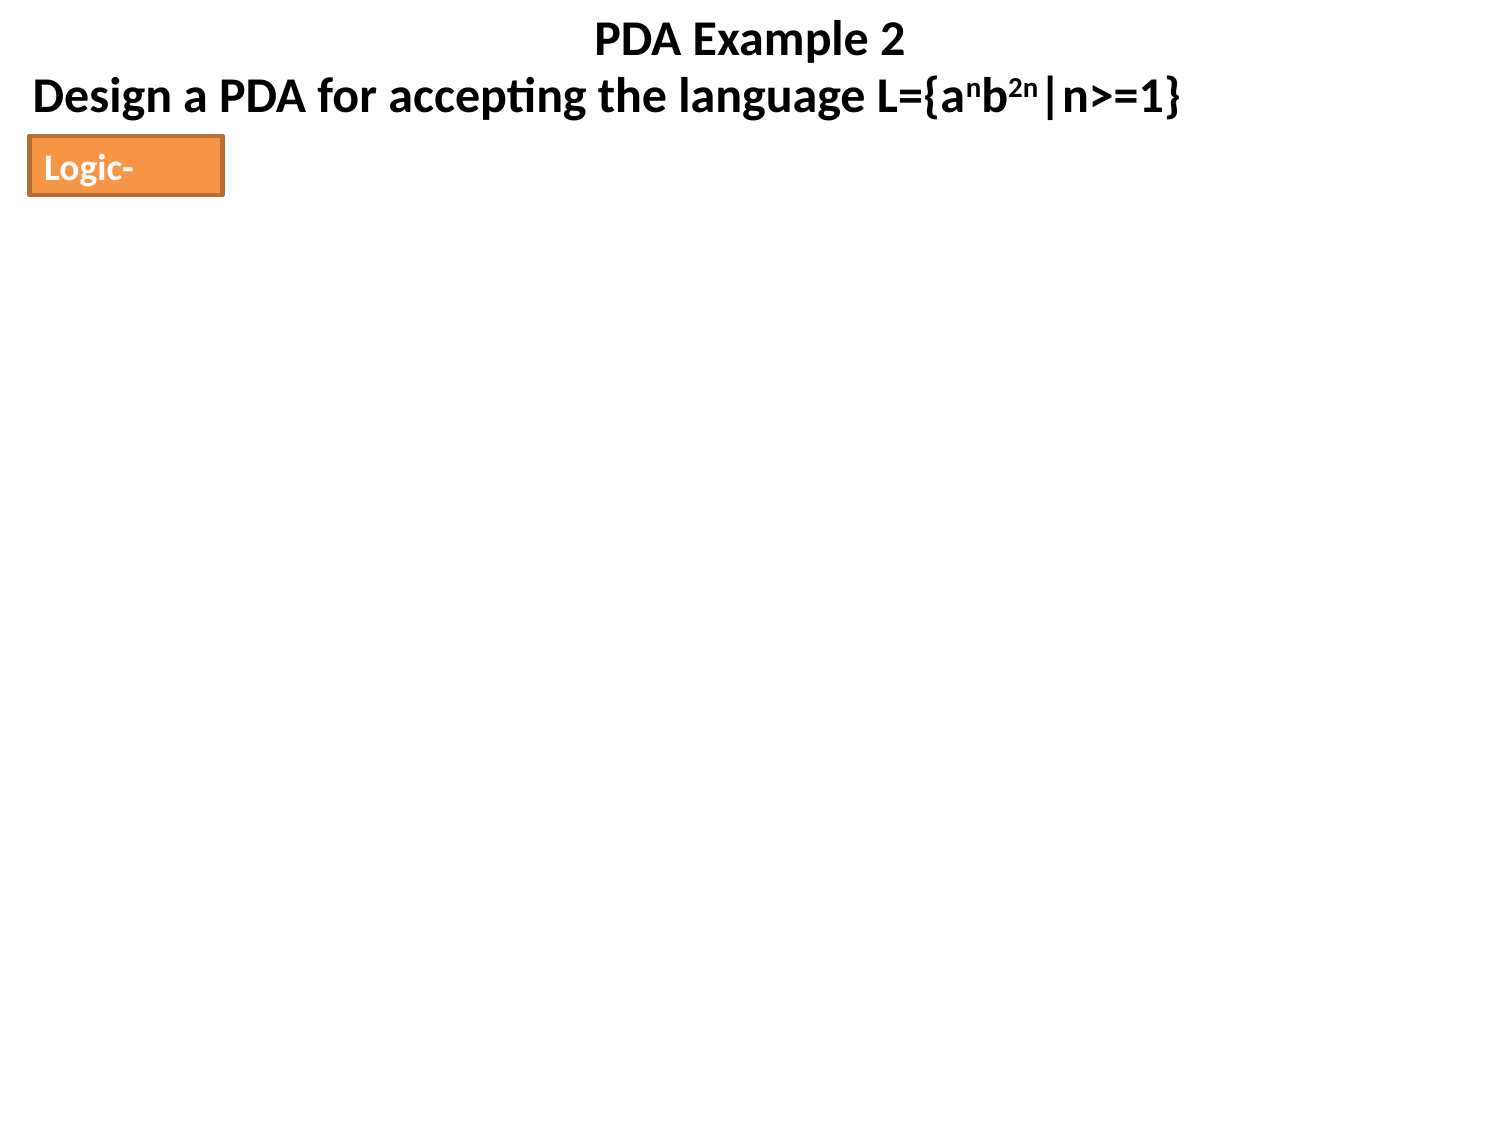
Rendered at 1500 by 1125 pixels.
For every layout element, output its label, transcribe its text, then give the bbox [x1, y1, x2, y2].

list Design a PDA for accepting the language L={anb2n|n>=1} [17, 54, 1471, 1125]
title PDA Example 2 [75, 0, 1425, 76]
text_box Logic- [27, 134, 225, 197]
